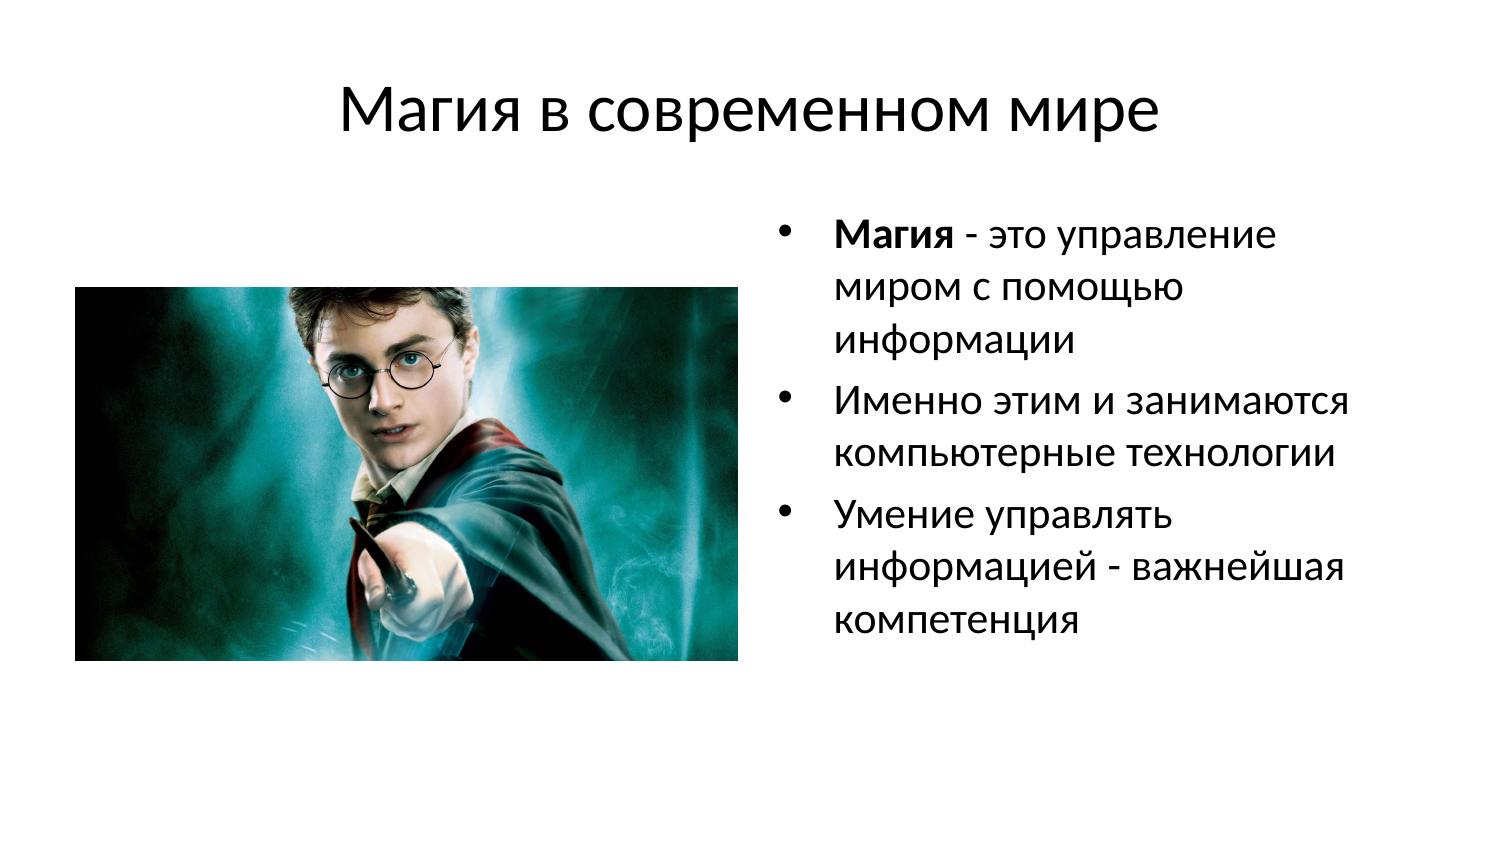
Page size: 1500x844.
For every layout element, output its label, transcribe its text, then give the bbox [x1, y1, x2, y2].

list Магия - это управление миром с помощью информации Именно этим и занимаются компьютерные технологии Умение управлять информацией - важнейшая компетенция [762, 196, 1425, 754]
title Магия в современном мире [75, 33, 1425, 175]
picture [74, 287, 738, 661]
